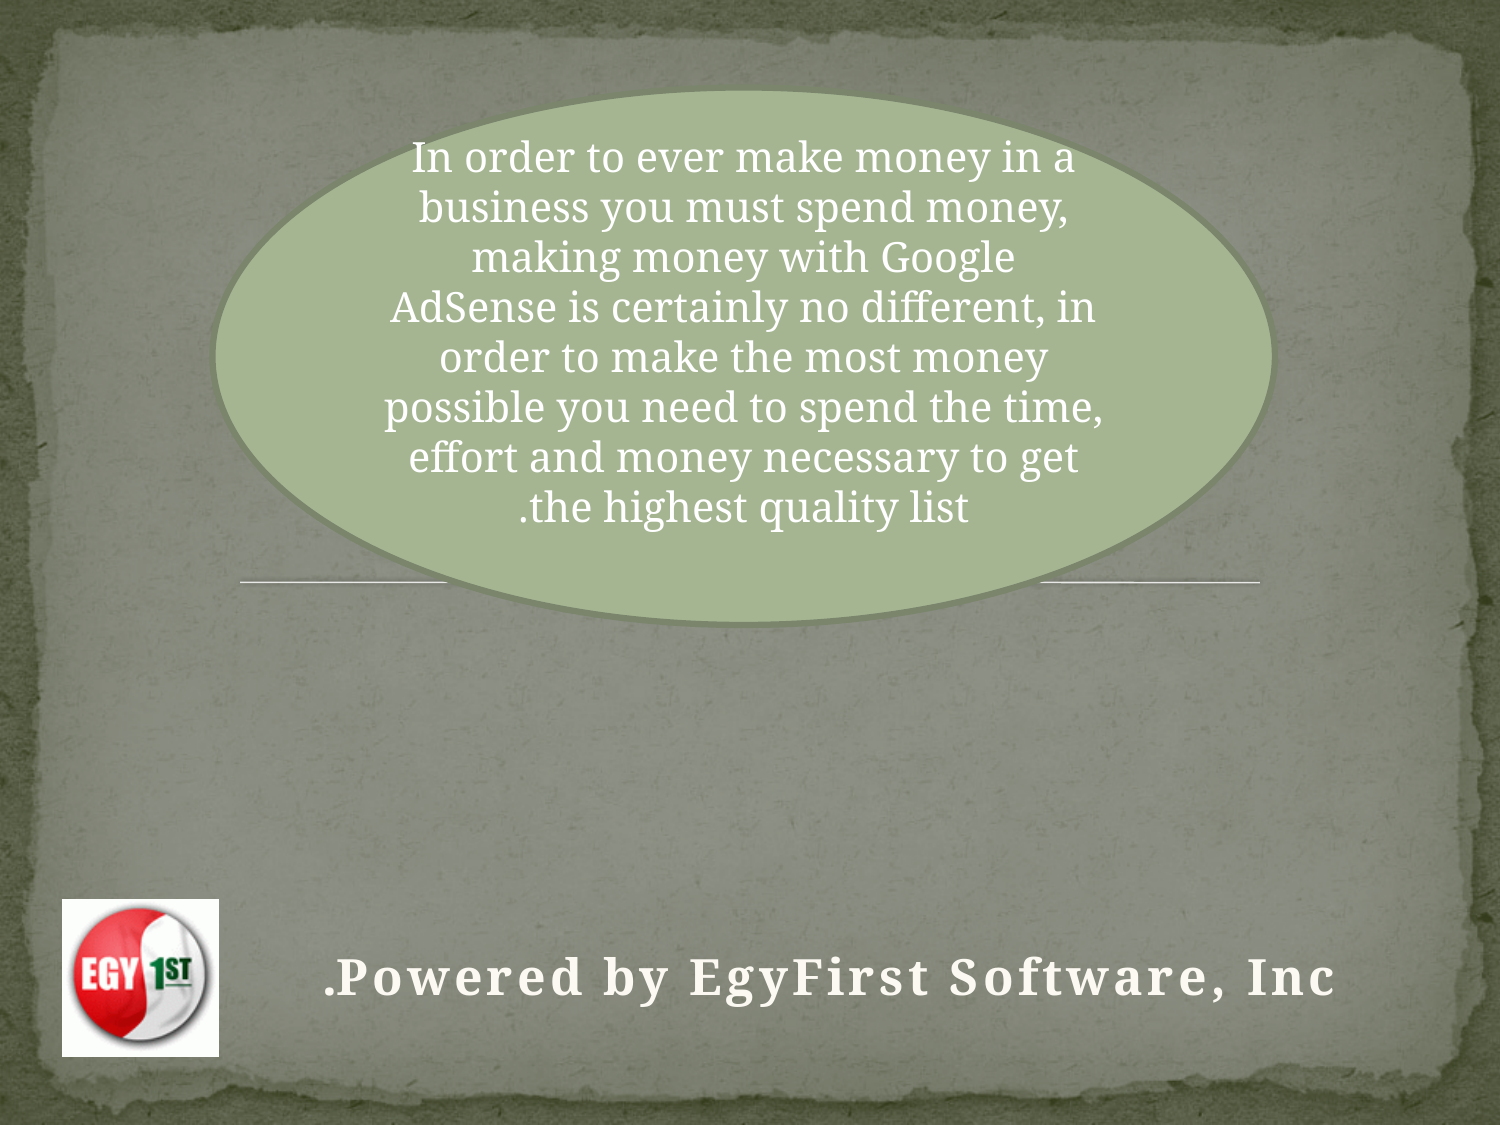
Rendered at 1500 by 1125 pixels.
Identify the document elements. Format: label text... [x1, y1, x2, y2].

text_box Powered by EgyFirst Software, Inc. [237, 937, 1425, 1013]
text_box In order to ever make money in a business you must spend money, making money with Google AdSense is certainly no different, in order to make the most money possible you need to spend the time, effort and money necessary to get the highest quality list. [209, 84, 1279, 629]
picture [62, 899, 219, 1057]
